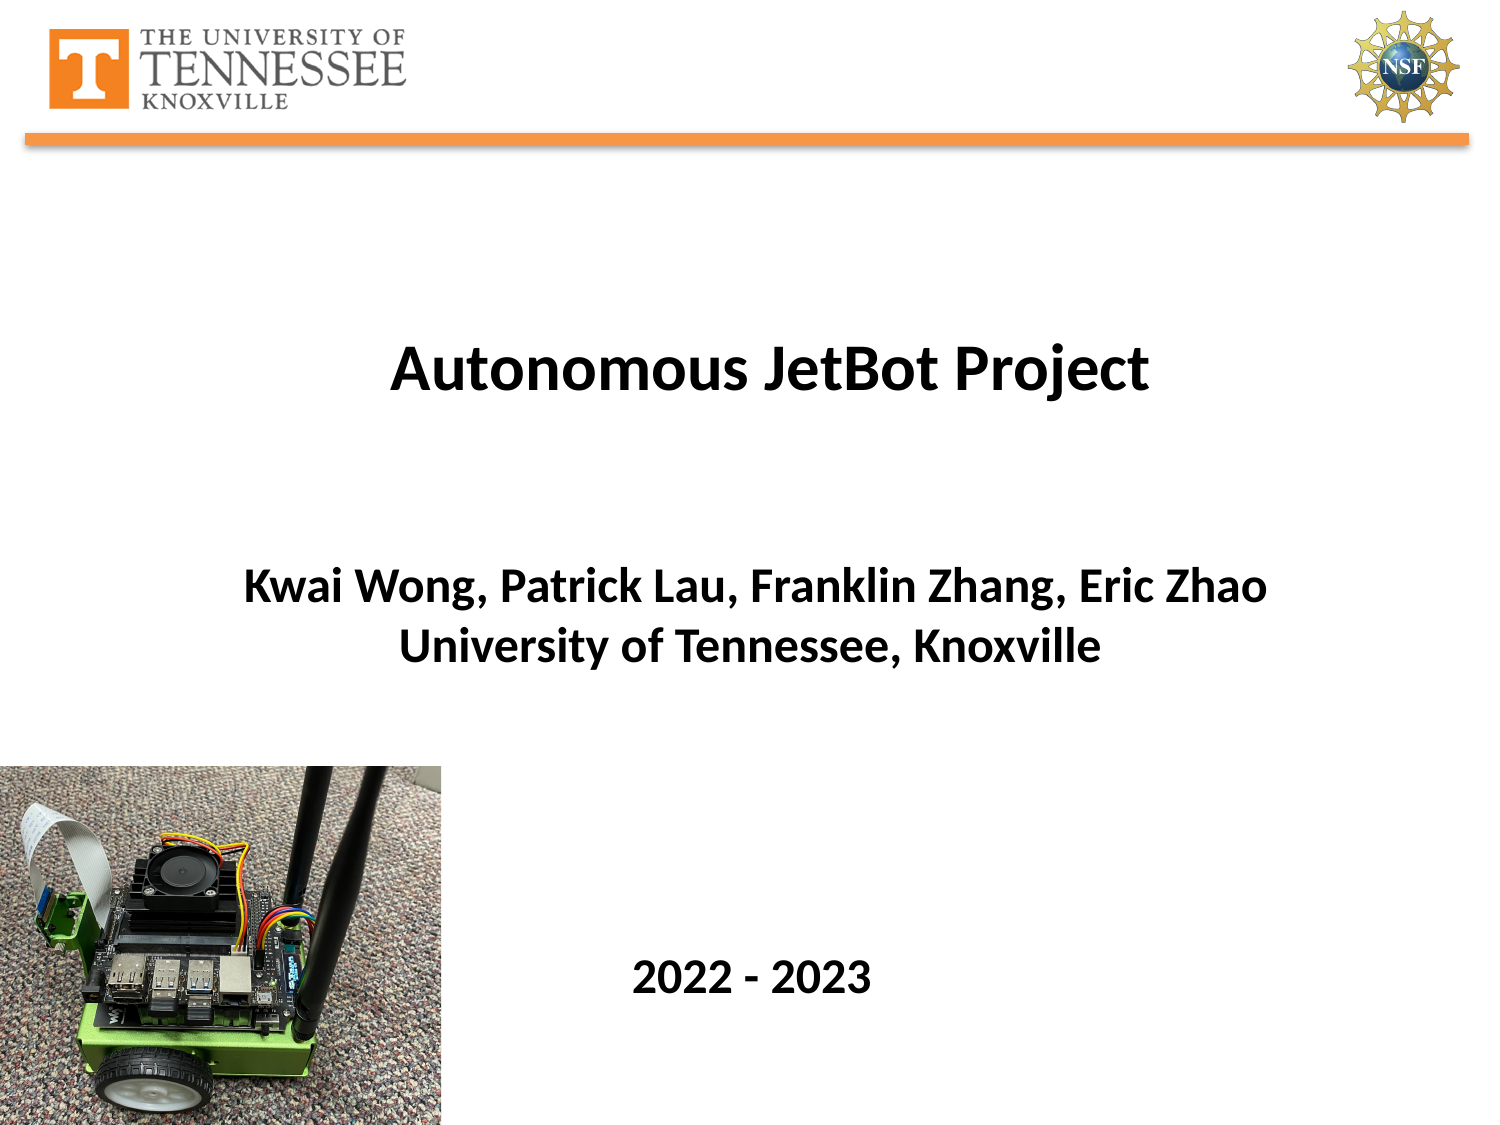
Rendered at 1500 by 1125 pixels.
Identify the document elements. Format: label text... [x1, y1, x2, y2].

picture [0, 765, 442, 1125]
text_box Kwai Wong, Patrick Lau, Franklin Zhang, Eric Zhao University of Tennessee, Knoxville [147, 544, 1355, 680]
text_box 2022 - 2023 [446, 935, 1350, 1011]
picture [46, 0, 408, 190]
text_box Autonomous JetBot Project [105, 316, 1437, 492]
picture [1344, 8, 1462, 126]
